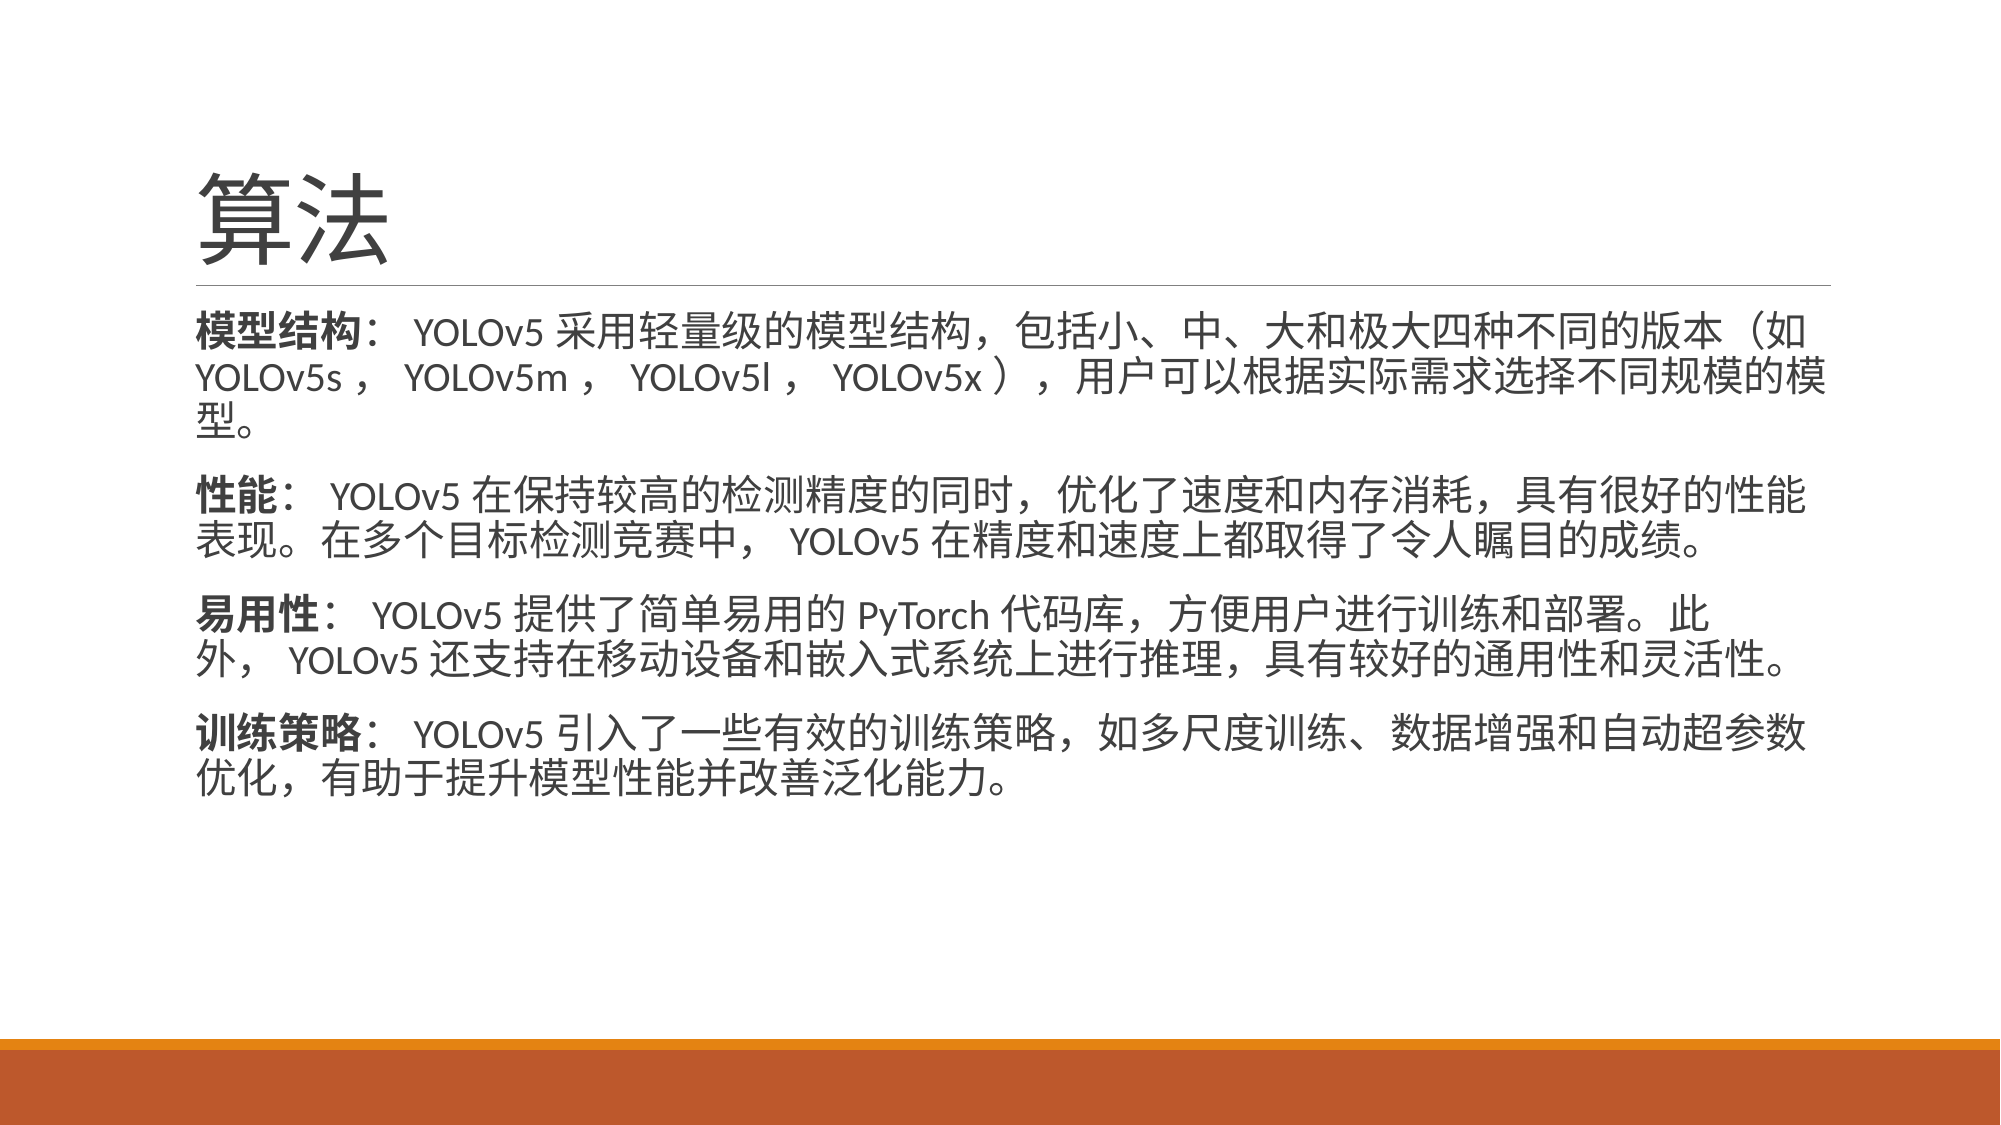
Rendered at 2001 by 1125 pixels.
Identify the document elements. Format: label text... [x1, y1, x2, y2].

list 模型结构：YOLOv5采用轻量级的模型结构，包括小、中、大和极大四种不同的版本（如YOLOv5s，YOLOv5m，YOLOv5l，YOLOv5x），用户可以根据实际需求选择不同规模的模型。 性能：YOLOv5在保持较高的检测精度的同时，优化了速度和内存消耗，具有很好的性能表现。在多个目标检测竞赛中，YOLOv5在精度和速度上都取得了令人瞩目的成绩。 易用性：YOLOv5提供了简单易用的PyTorch代码库，方便用户进行训练和部署。此外，YOLOv5还支持在移动设备和嵌入式系统上进行推理，具有较好的通用性和灵活性。 训练策略：YOLOv5引入了一些有效的训练策略，如多尺度训练、数据增强和自动超参数优化，有助于提升模型性能并改善泛化能力。 [180, 302, 1830, 963]
title 算法 [180, 47, 1830, 285]
